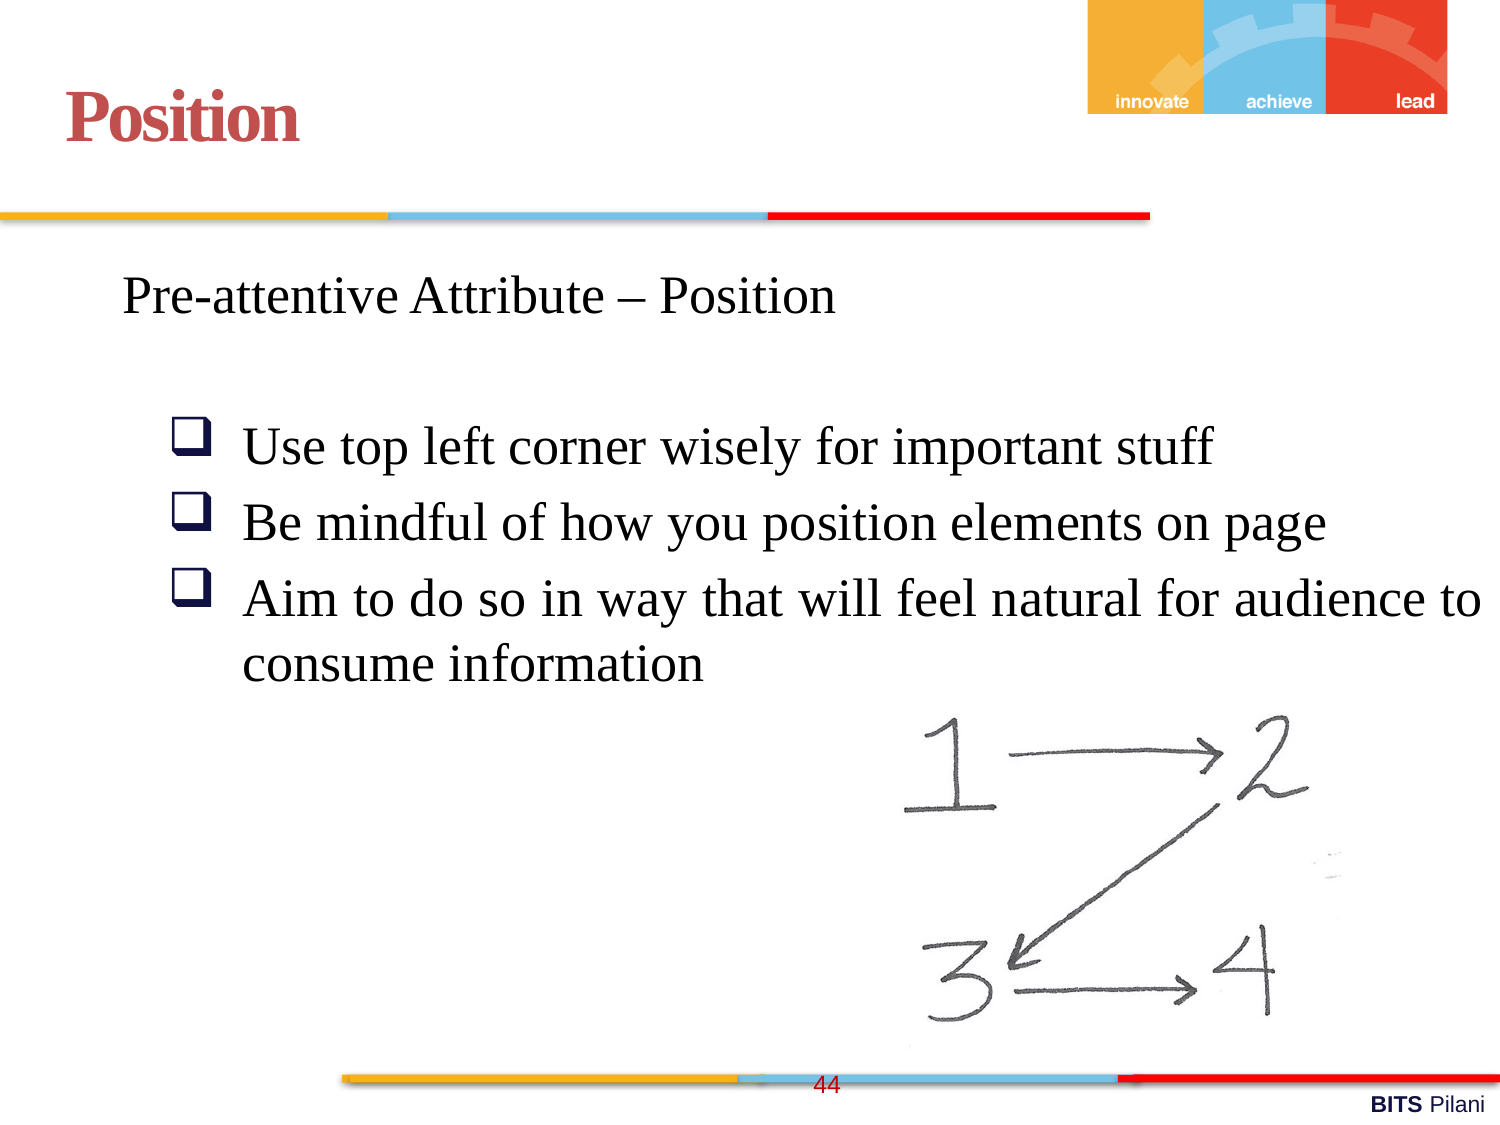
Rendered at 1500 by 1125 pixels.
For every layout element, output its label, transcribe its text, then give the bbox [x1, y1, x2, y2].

picture [1087, 0, 1448, 114]
text_box Pre-attentive Attribute – Position Use top left corner wisely for important stuff Be mindful of how you position elements on page Aim to do so in way that will feel natural for audience to consume information [77, 251, 1500, 1013]
picture [899, 703, 1342, 1055]
slide_number 44 [506, 1053, 857, 1114]
list Position [49, 24, 1088, 213]
